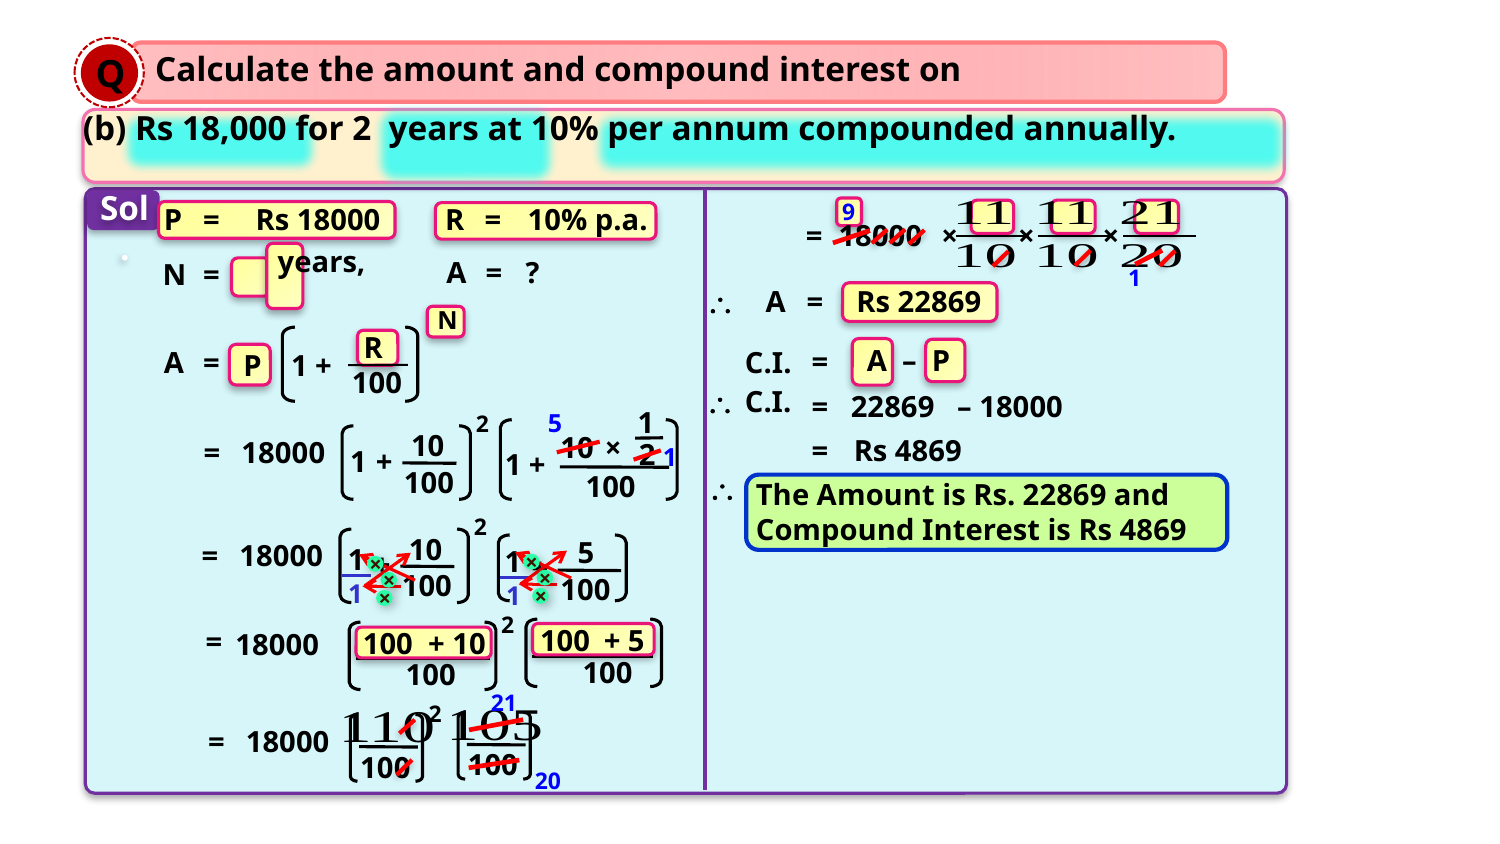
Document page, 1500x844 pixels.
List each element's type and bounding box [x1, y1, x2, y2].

text_box [73, 37, 1319, 802]
